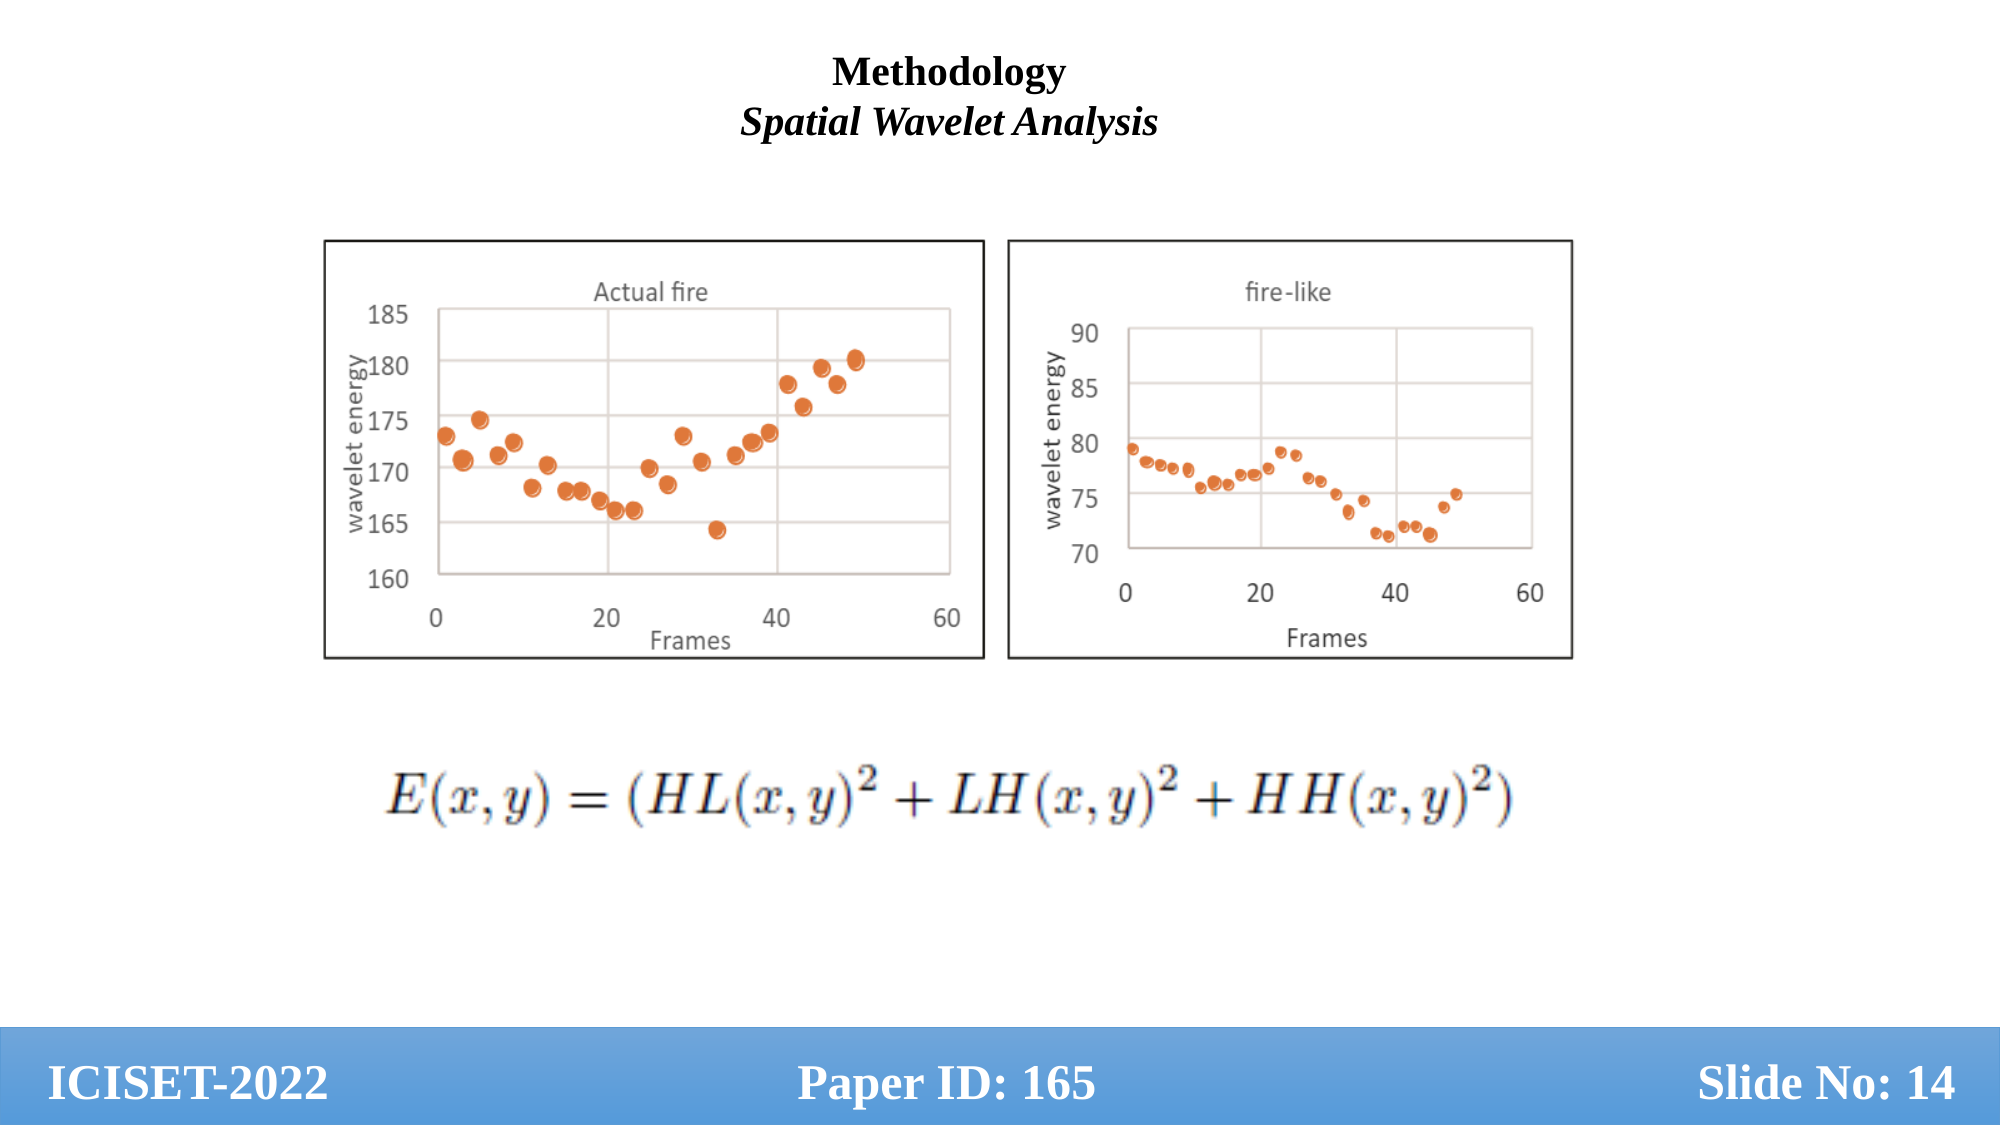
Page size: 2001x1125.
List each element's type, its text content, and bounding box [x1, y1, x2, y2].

text_box ICISET-2022 Paper ID: 165 Slide No: 14 [32, 1042, 2000, 1117]
picture [311, 734, 1559, 880]
text_box Methodology Spatial Wavelet Analysis [631, 36, 1269, 152]
picture [311, 226, 1588, 676]
text_box [0, 1027, 2000, 1125]
